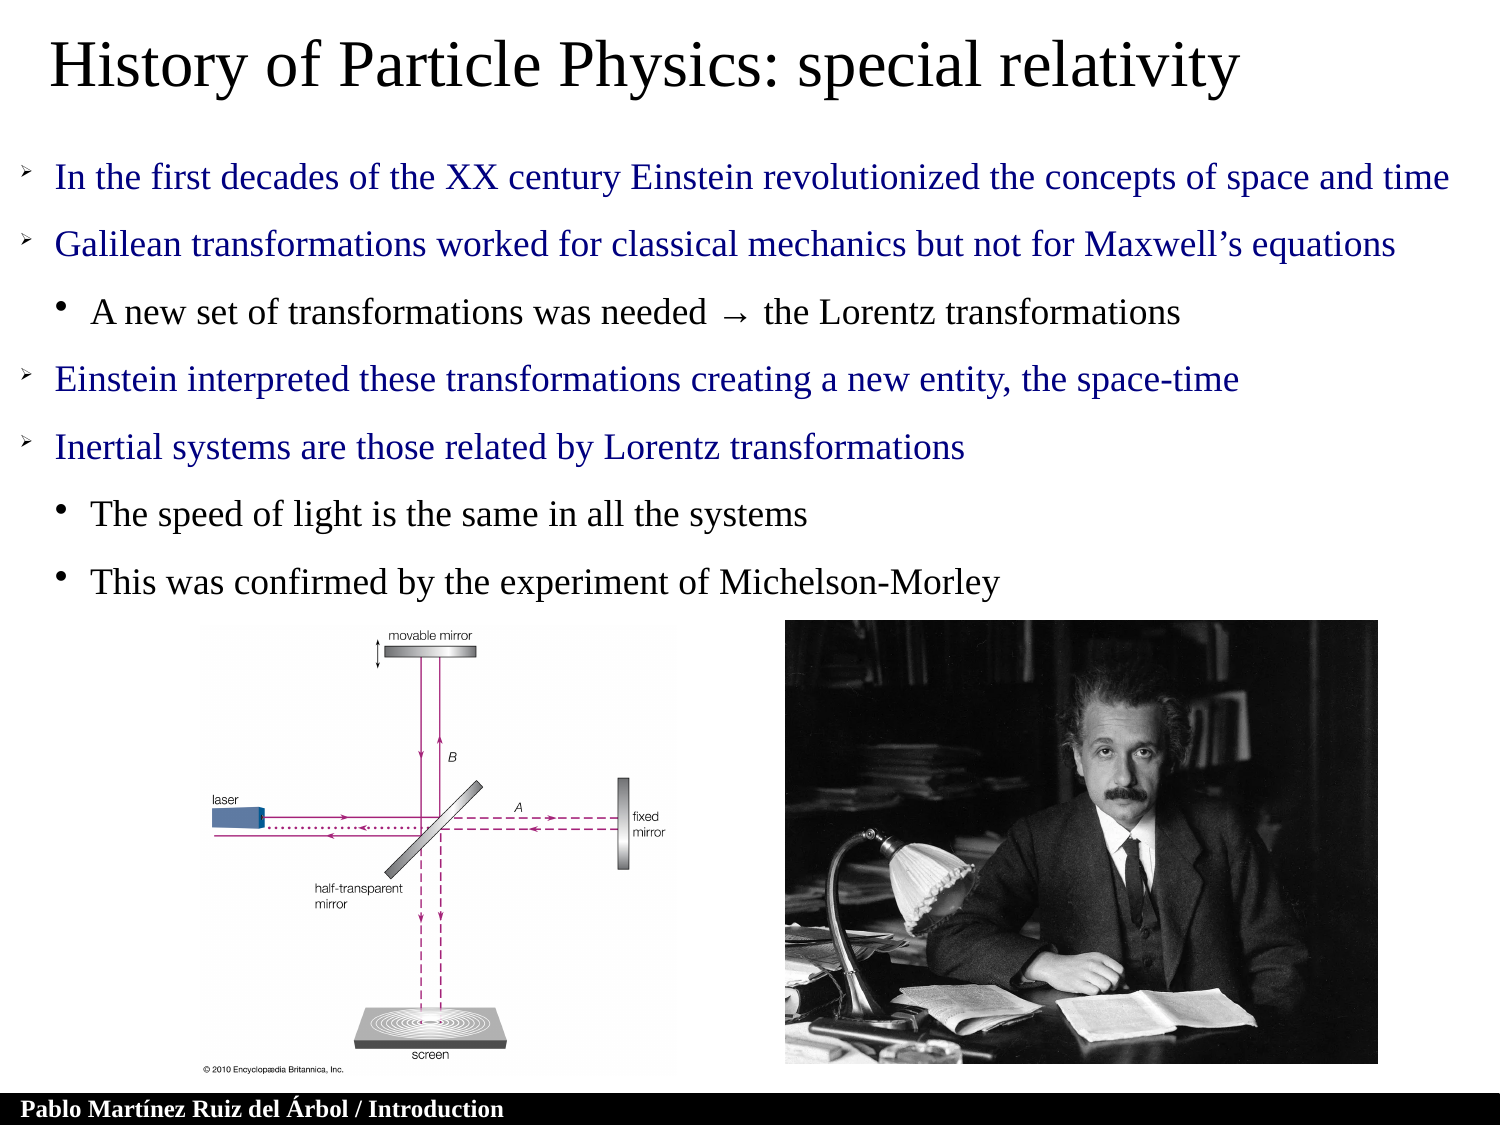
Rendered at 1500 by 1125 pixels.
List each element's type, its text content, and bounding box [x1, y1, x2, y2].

text_box In the first decades of the XX century Einstein revolutionized the concepts of space and time Galilean transformations worked for classical mechanics but not for Maxwell’s equations A new set of transformations was needed → the Lorentz transformations Einstein interpreted these transformations creating a new entity, the space-time Inertial systems are those related by Lorentz transformations The speed of light is the same in all the systems This was confirmed by the experiment of Michelson-Morley [0, 117, 1500, 260]
picture [785, 619, 1378, 1064]
text_box History of Particle Physics: special relativity [16, 12, 1276, 117]
picture [200, 625, 677, 1077]
